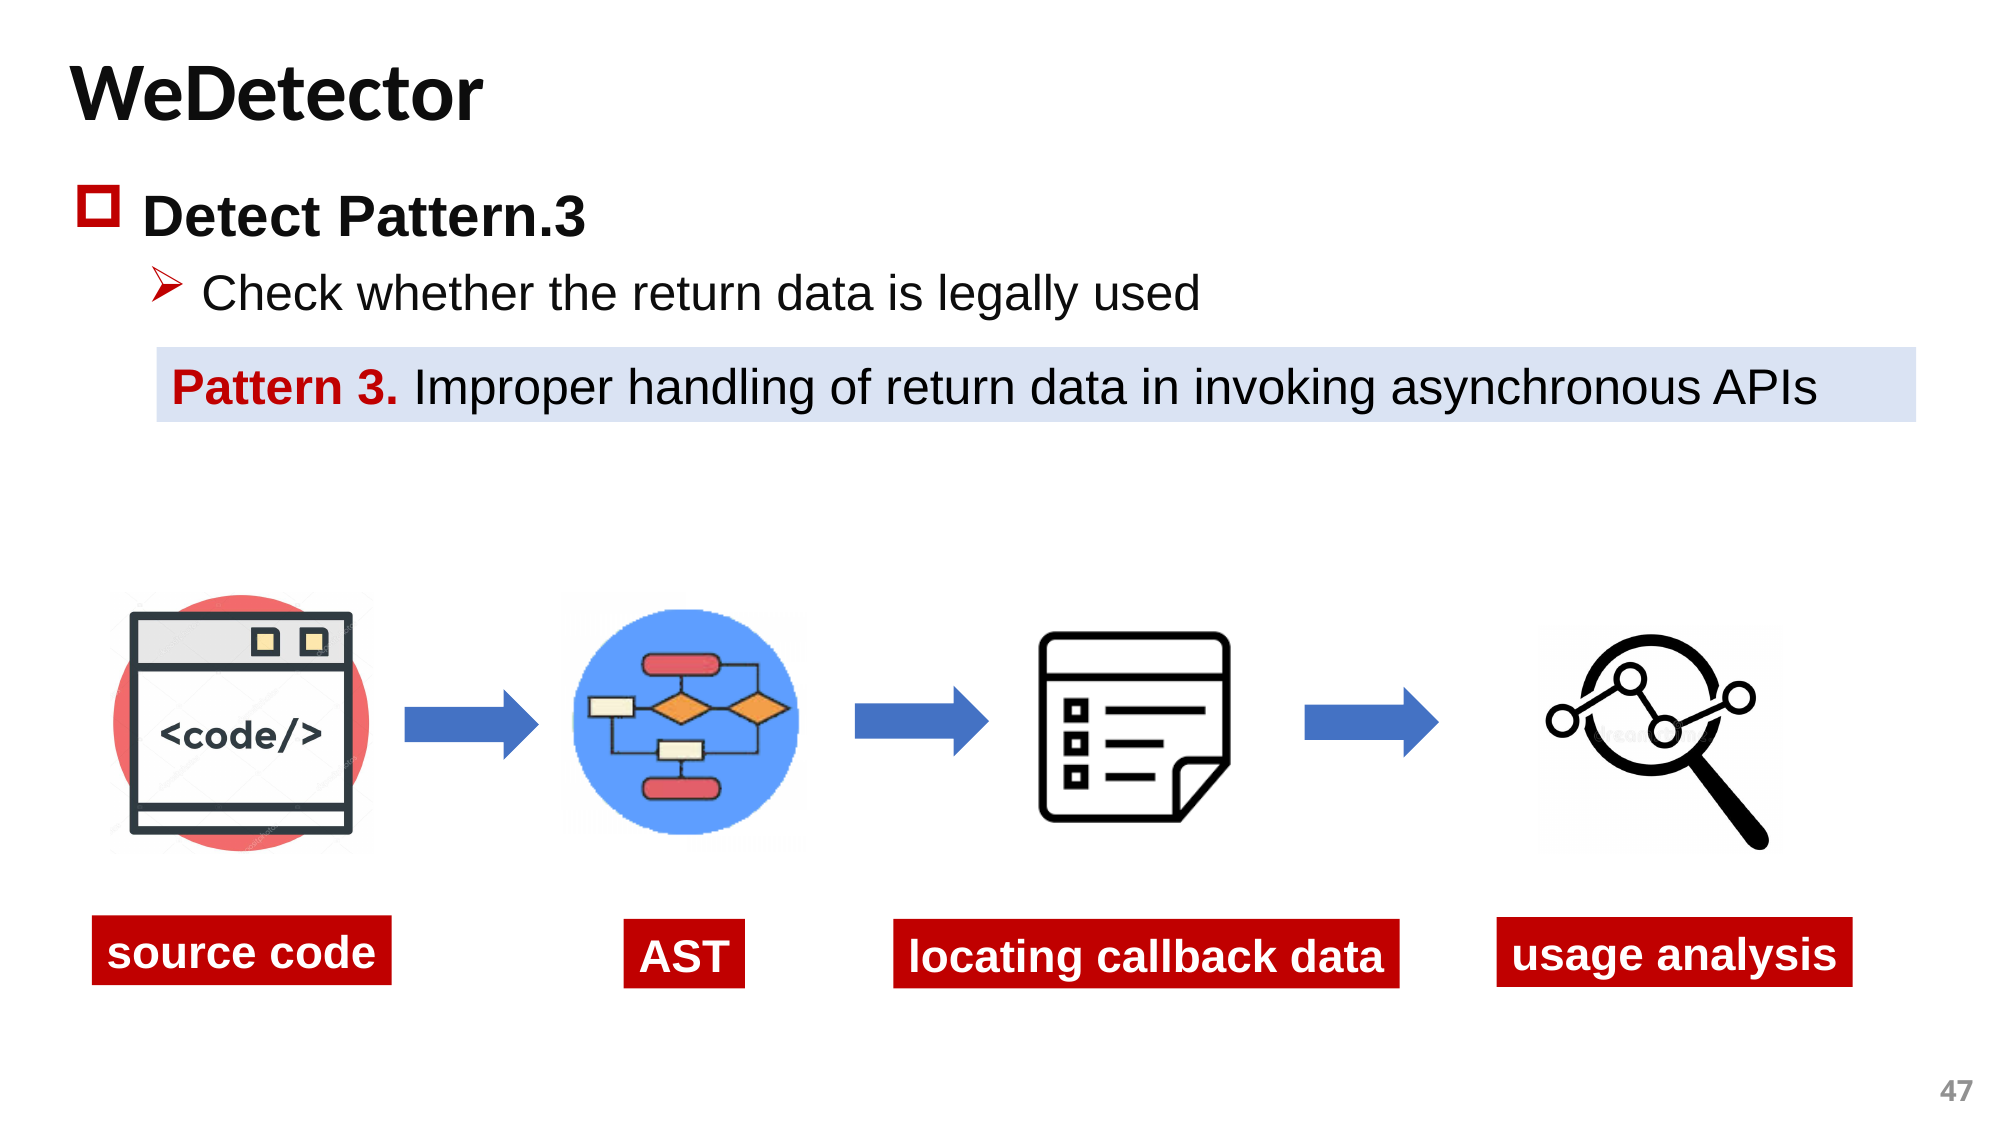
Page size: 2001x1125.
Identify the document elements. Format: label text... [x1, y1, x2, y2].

picture [561, 592, 807, 852]
text_box locating callback data [893, 918, 1400, 989]
text_box [853, 683, 991, 759]
slide_number 47 [1876, 1062, 1989, 1122]
picture [1538, 625, 1783, 854]
text_box source code [91, 915, 392, 986]
picture [997, 590, 1264, 856]
text_box [403, 686, 541, 763]
text_box usage analysis [1496, 917, 1853, 987]
list Detect Pattern.3 Check whether the return data is legally used [57, 170, 1945, 1024]
text_box [1303, 684, 1441, 761]
text_box Pattern 3. Improper handling of return data in invoking asynchronous APIs [156, 347, 1917, 422]
picture [110, 592, 374, 854]
text_box AST [623, 918, 745, 989]
title WeDetector [55, 46, 1945, 141]
